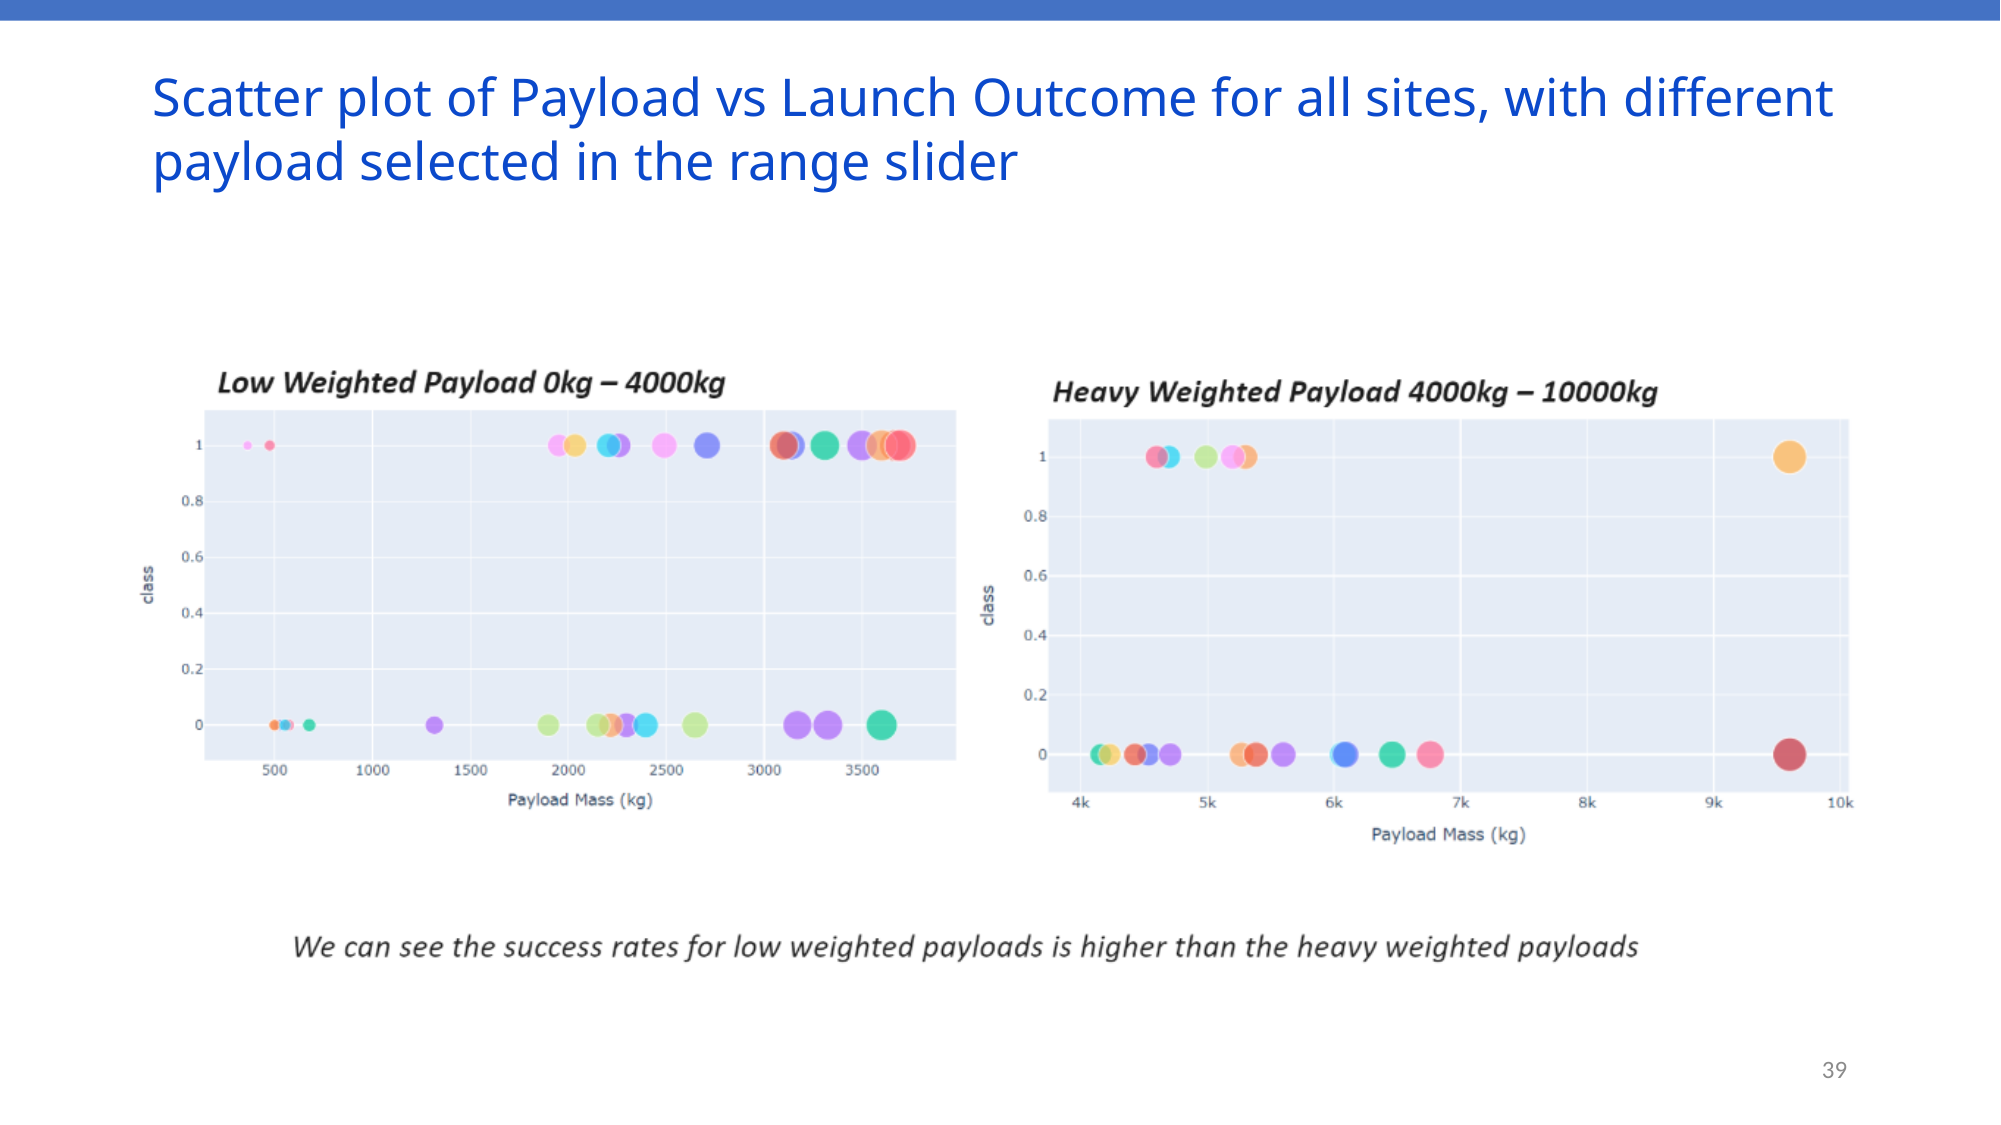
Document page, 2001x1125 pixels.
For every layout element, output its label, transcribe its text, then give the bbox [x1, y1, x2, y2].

text_box Scatter plot of Payload vs Launch Outcome for all sites, with different payload selected in the range slider [137, 47, 1863, 201]
text_box [0, 0, 2000, 21]
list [137, 359, 1863, 981]
slide_number 39 [1412, 1042, 1863, 1103]
